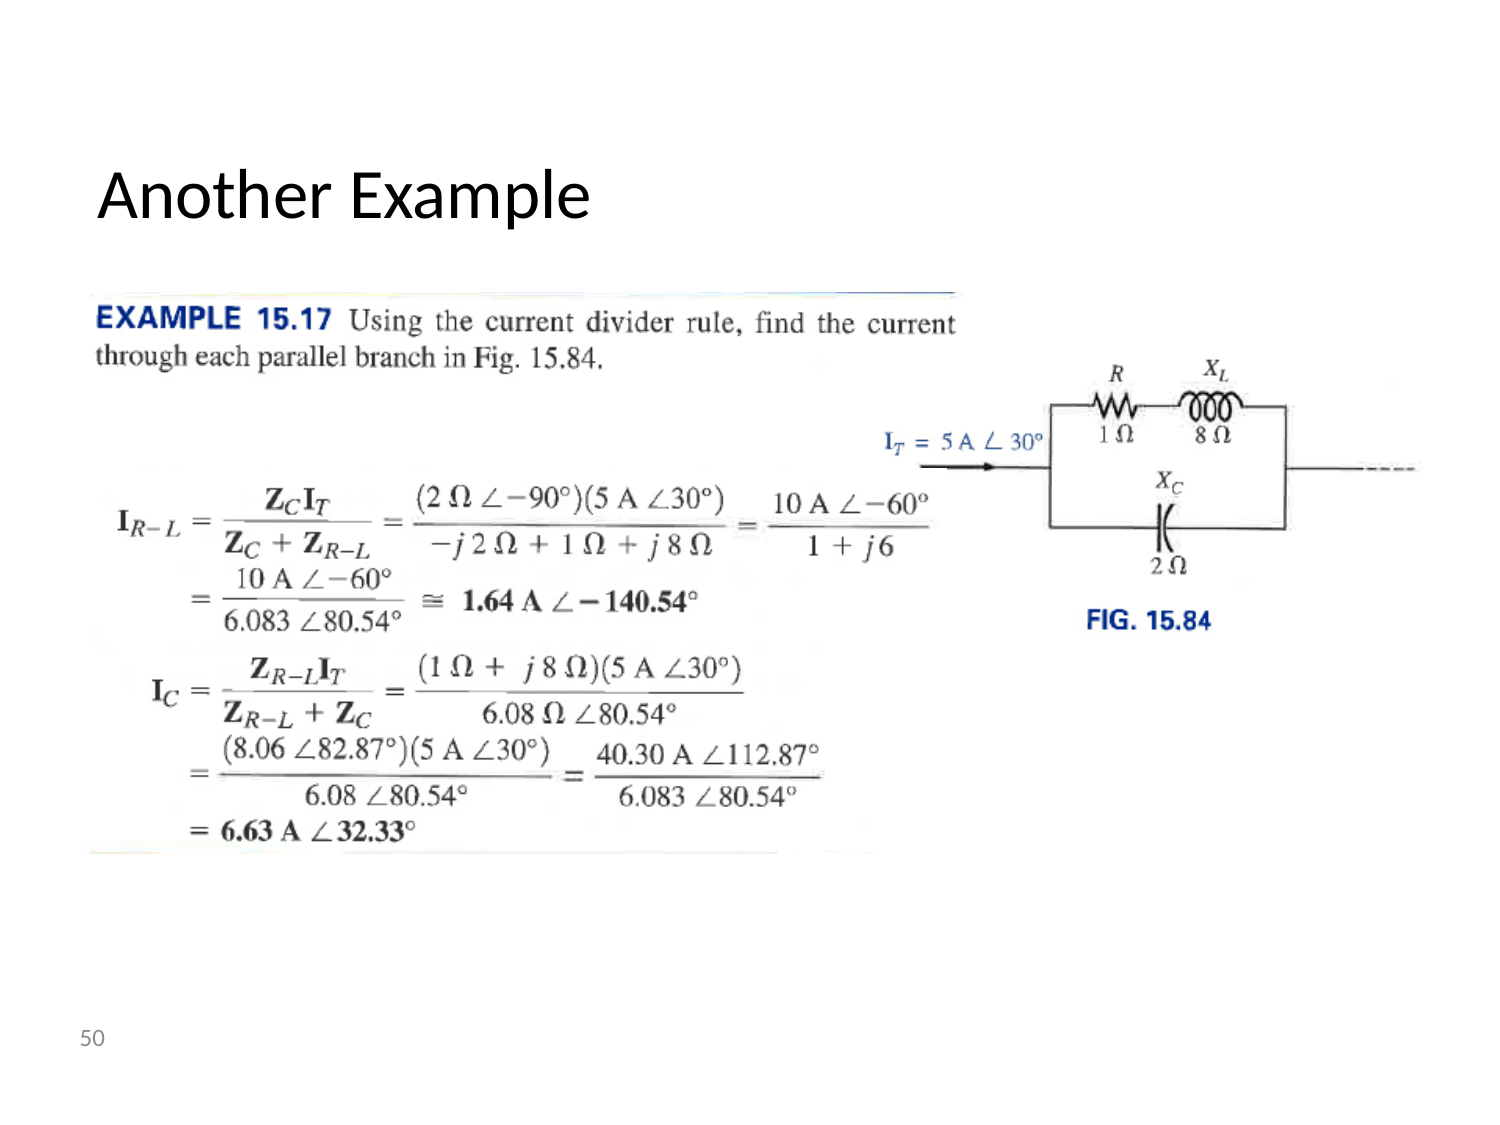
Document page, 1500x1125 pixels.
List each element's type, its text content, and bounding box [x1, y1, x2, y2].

slide_number 50 [64, 1006, 415, 1067]
picture [64, 292, 968, 390]
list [878, 302, 1439, 636]
picture [81, 468, 947, 854]
title Another Example [81, 133, 1356, 247]
